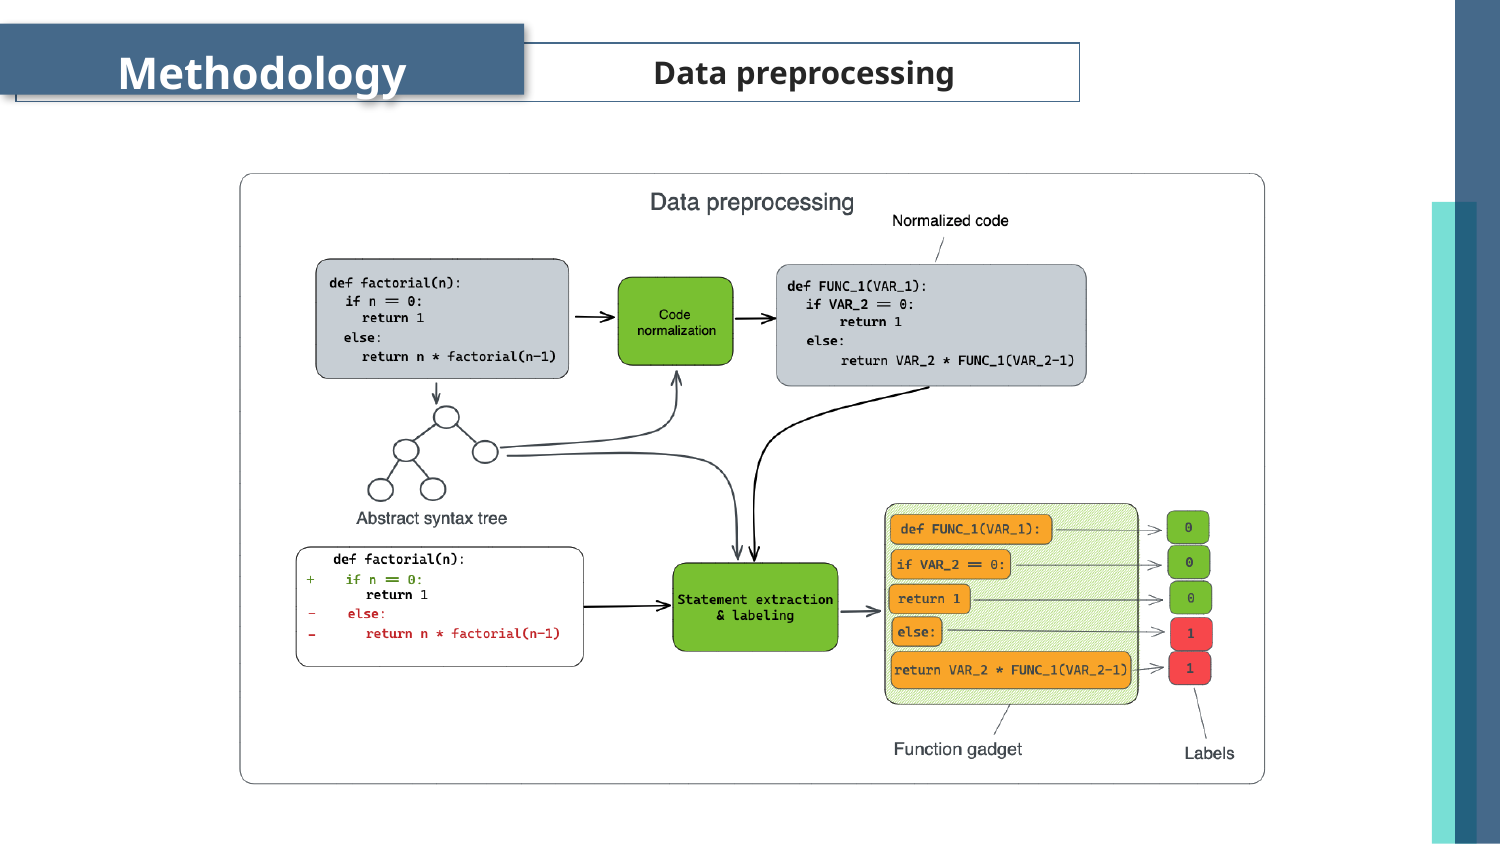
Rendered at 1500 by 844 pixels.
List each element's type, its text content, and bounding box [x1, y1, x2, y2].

text_box Data preprocessing [517, 41, 1101, 102]
text_box [119, 752, 406, 818]
text_box Methodology [0, 23, 525, 95]
picture [227, 170, 1273, 804]
